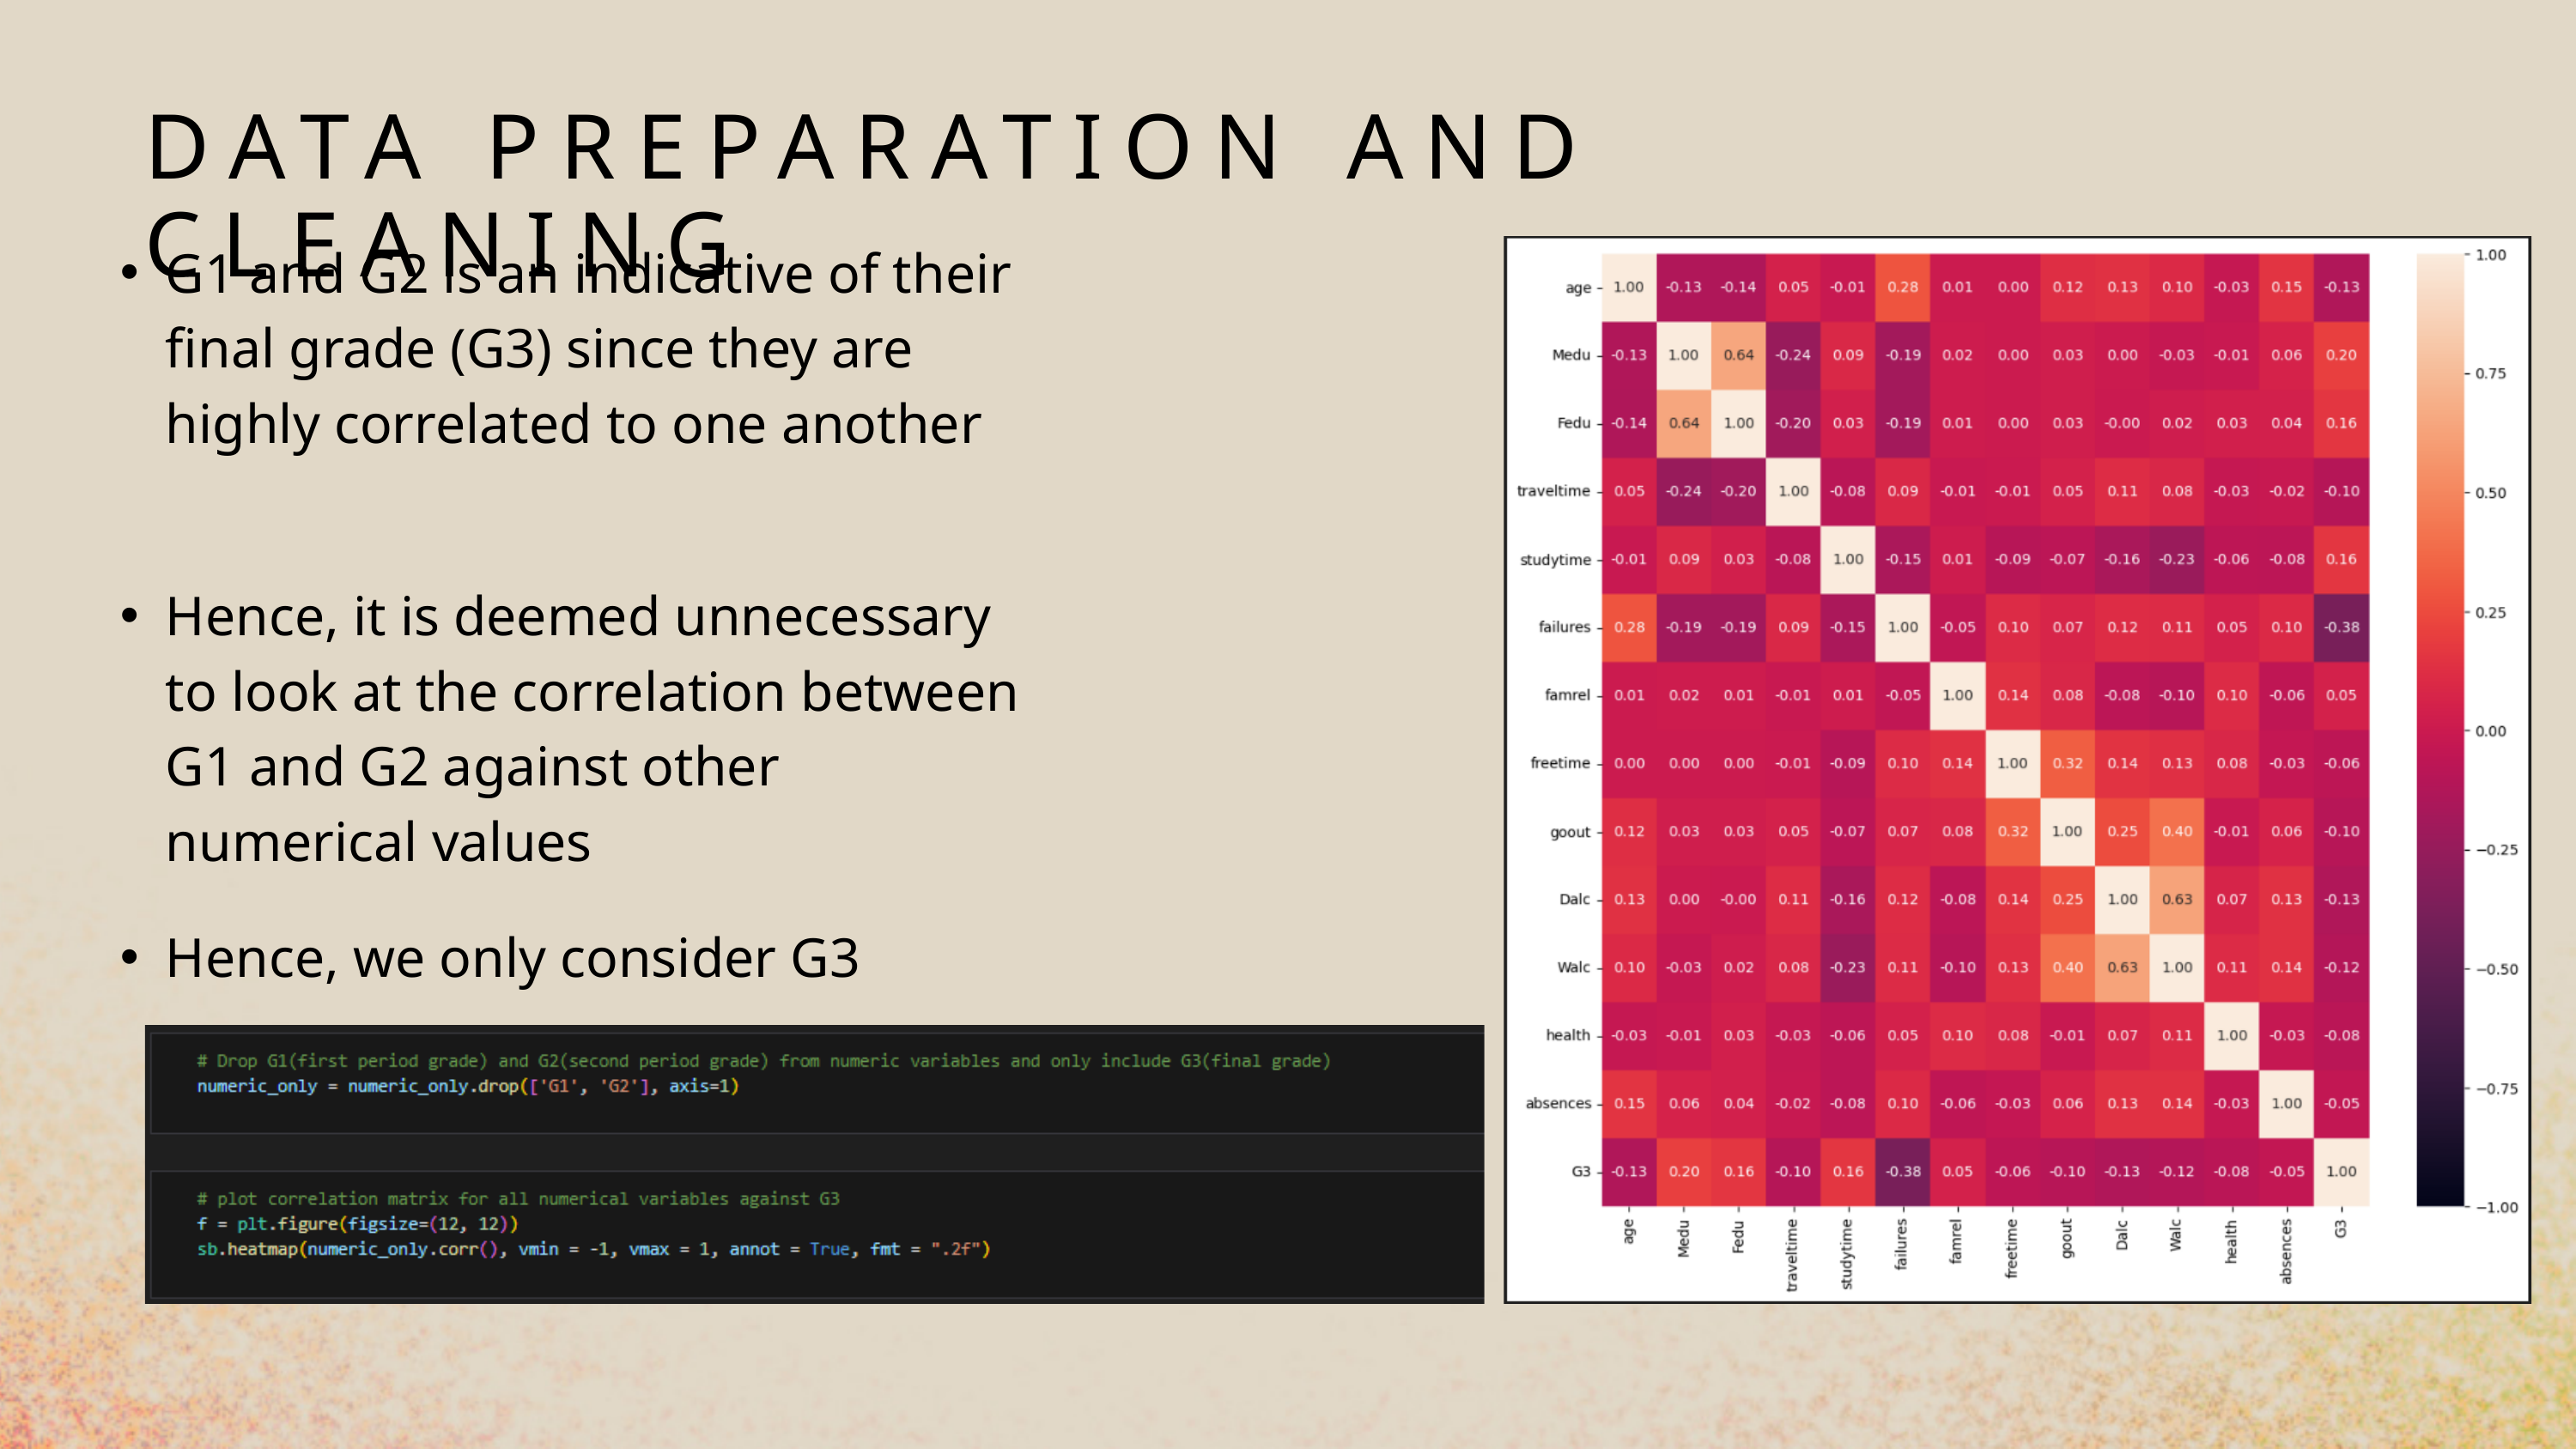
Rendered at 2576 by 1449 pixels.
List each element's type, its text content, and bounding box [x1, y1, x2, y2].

text_box DATA PREPARATION AND CLEANING [144, 98, 2227, 295]
text_box Hence, we only consider G3 [74, 912, 1023, 989]
text_box G1 and G2 is an indicative of their final grade (G3) since they are highly correlated to one another [74, 228, 1023, 454]
text_box [0, 0, 2576, 1449]
text_box [1504, 236, 2532, 1304]
text_box Hence, it is deemed unnecessary to look at the correlation between G1 and G2 against other numerical values [74, 571, 1023, 872]
text_box [144, 1025, 1485, 1304]
